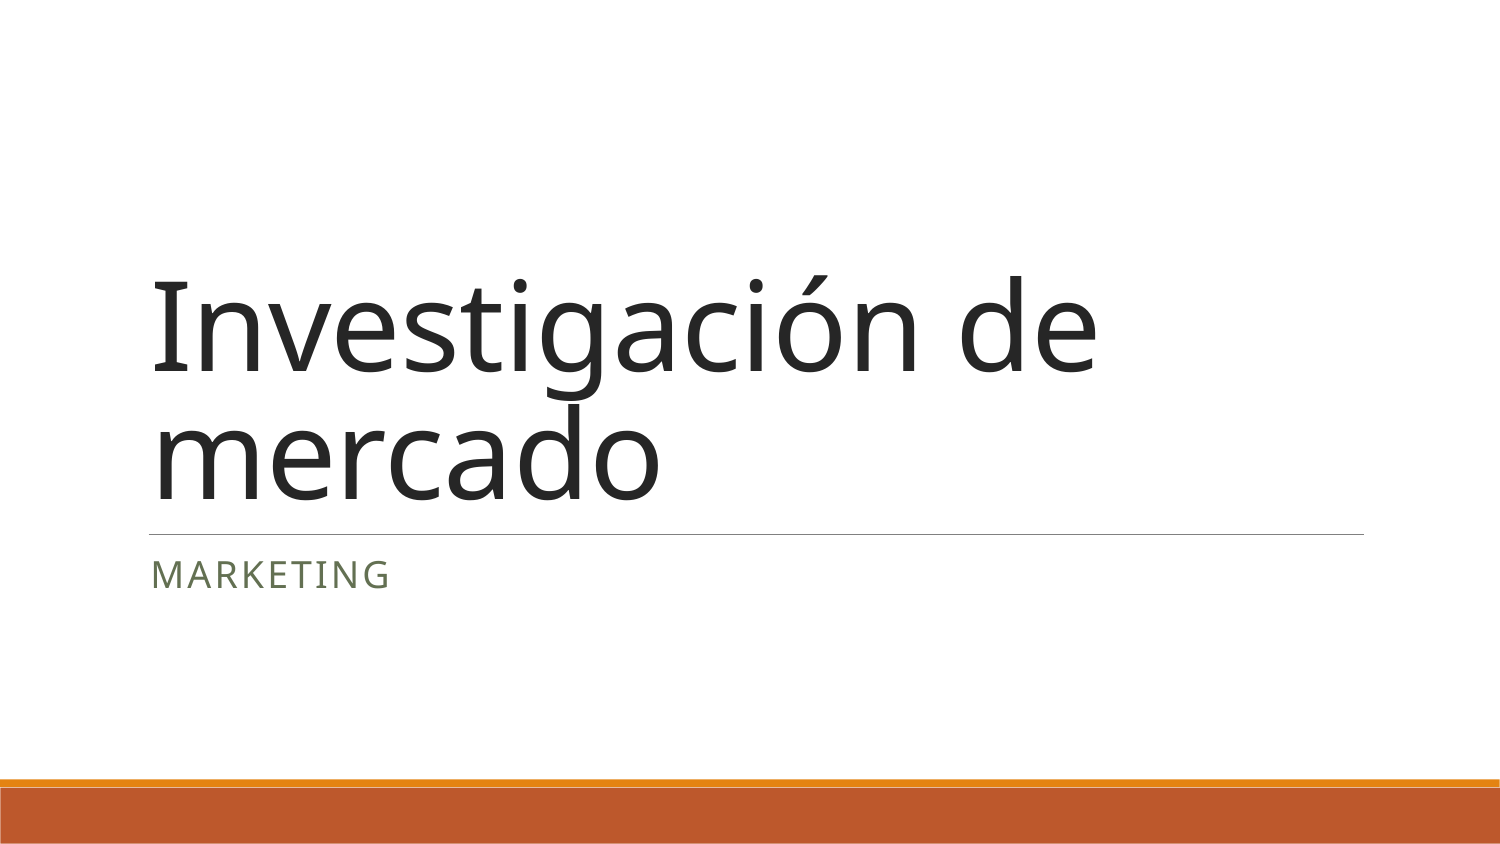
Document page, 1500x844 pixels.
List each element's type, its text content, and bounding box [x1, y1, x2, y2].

subtitle Marketing [135, 548, 1373, 689]
title Investigación de mercado [135, 93, 1373, 533]
